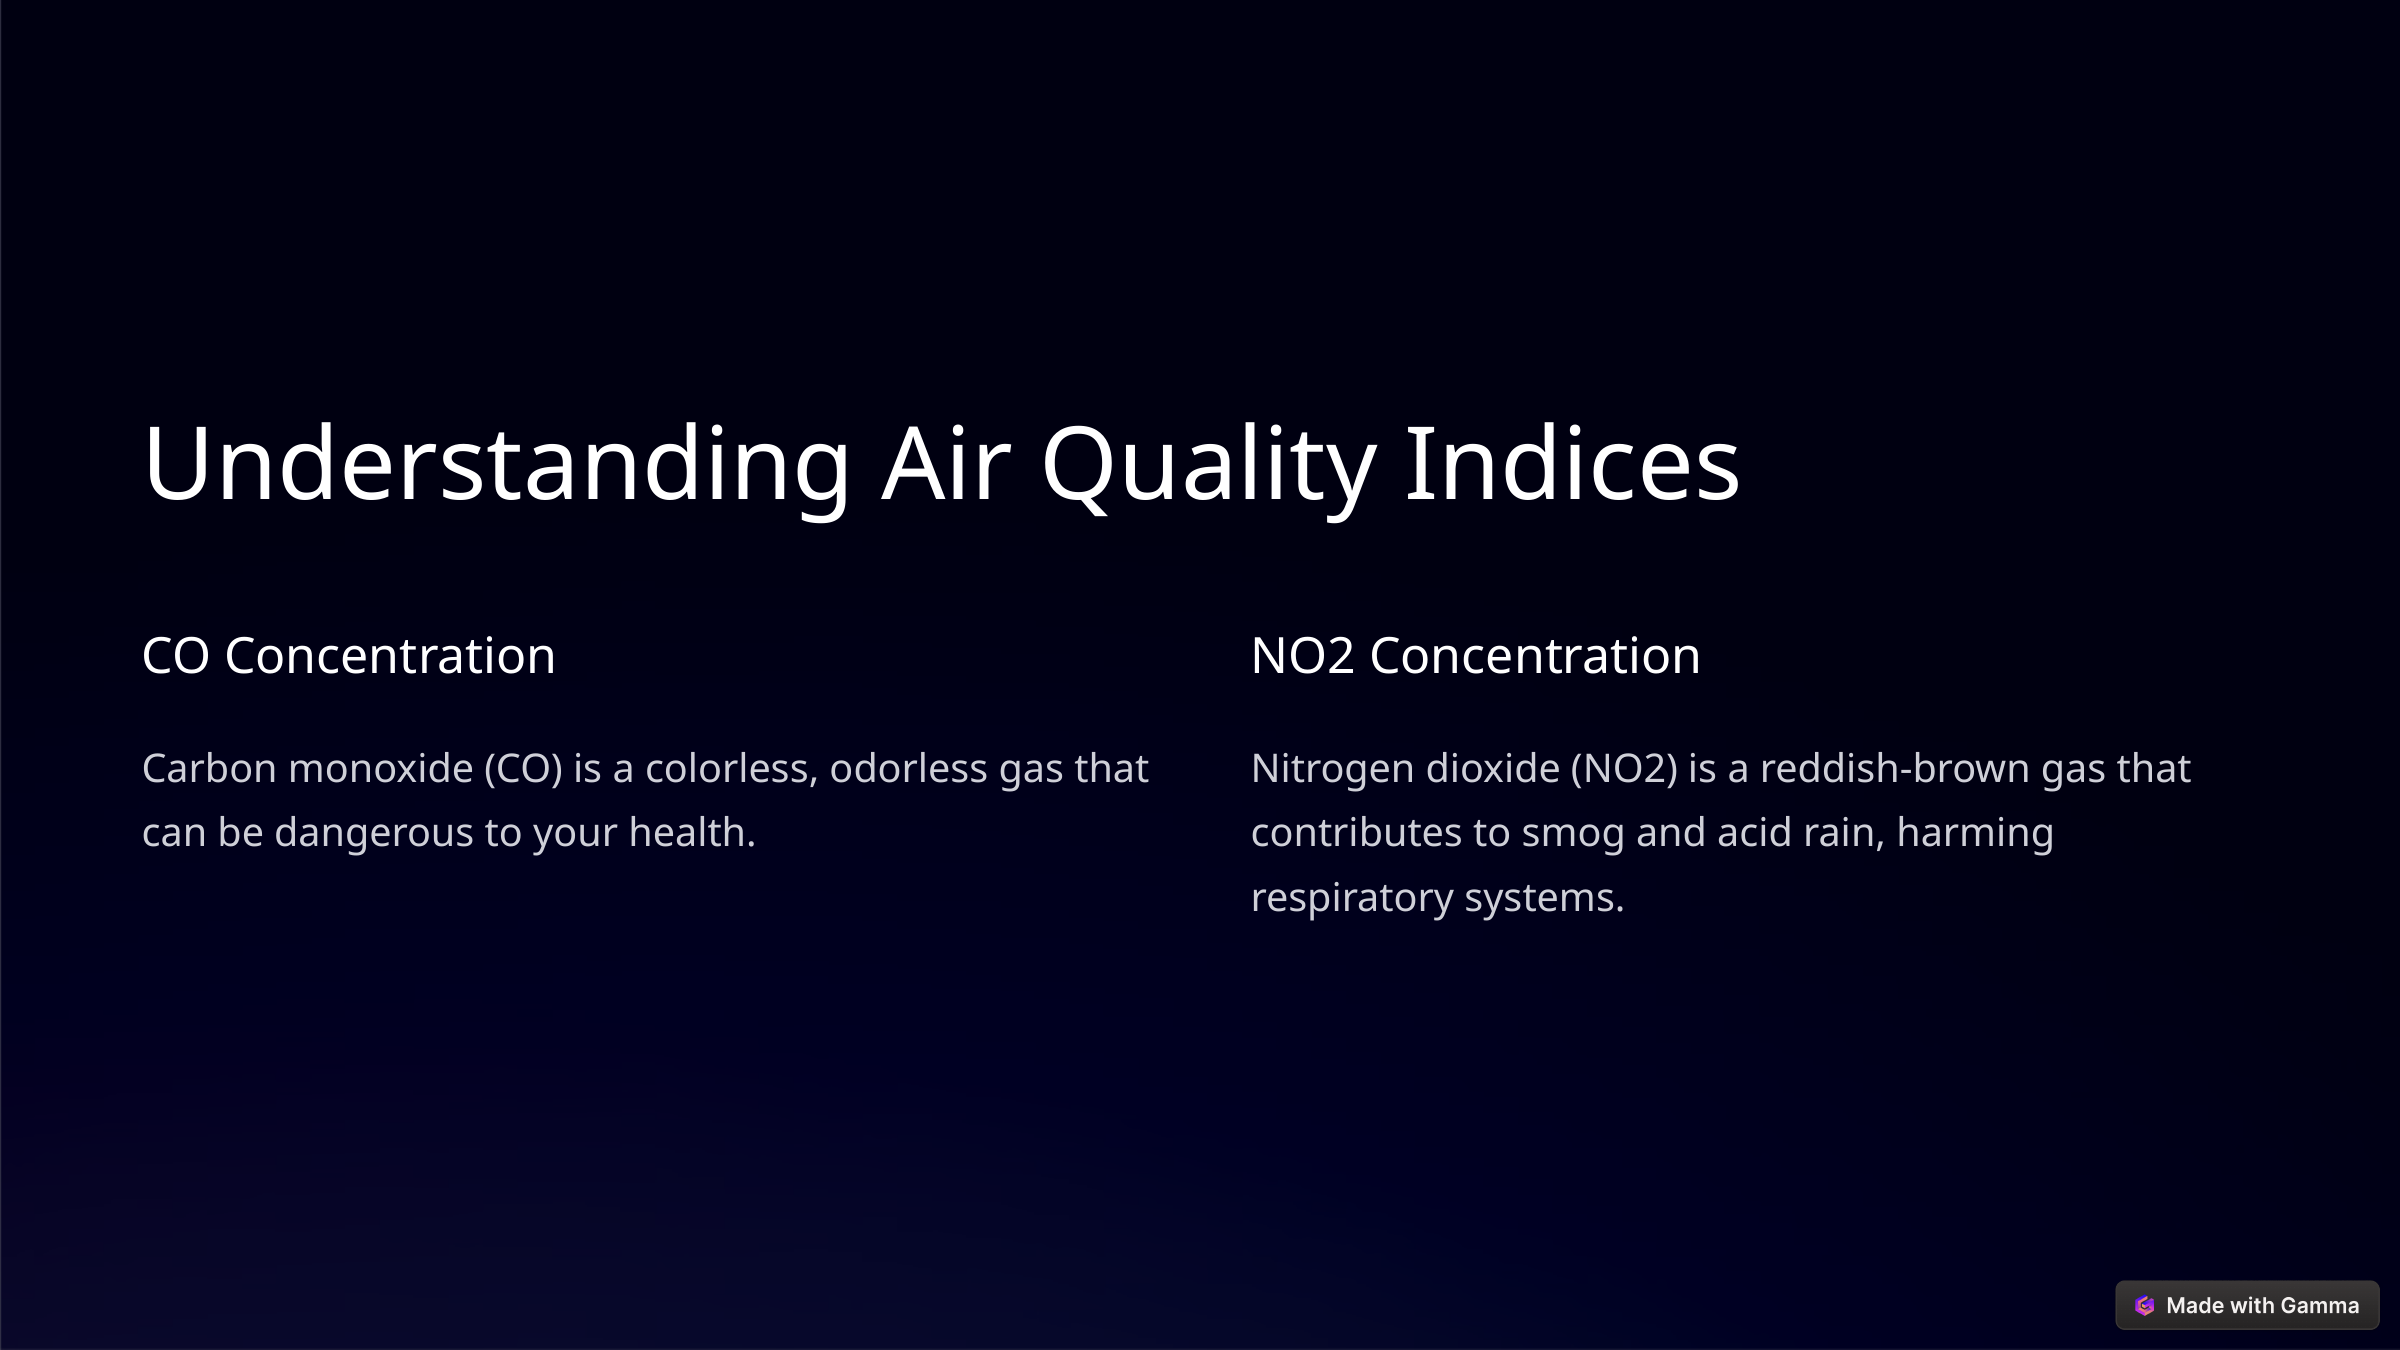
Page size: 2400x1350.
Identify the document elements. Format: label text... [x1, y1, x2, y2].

picture [2106, 1271, 2389, 1339]
text_box Carbon monoxide (CO) is a colorless, odorless gas that can be dangerous to your health. [141, 725, 1151, 855]
text_box Nitrogen dioxide (NO2) is a reddish-brown gas that contributes to smog and acid rain, harming respiratory systems. [1250, 725, 2260, 920]
text_box NO2 Concentration [1250, 621, 1757, 685]
text_box CO Concentration [141, 621, 648, 685]
text_box Understanding Air Quality Indices [141, 393, 1653, 521]
